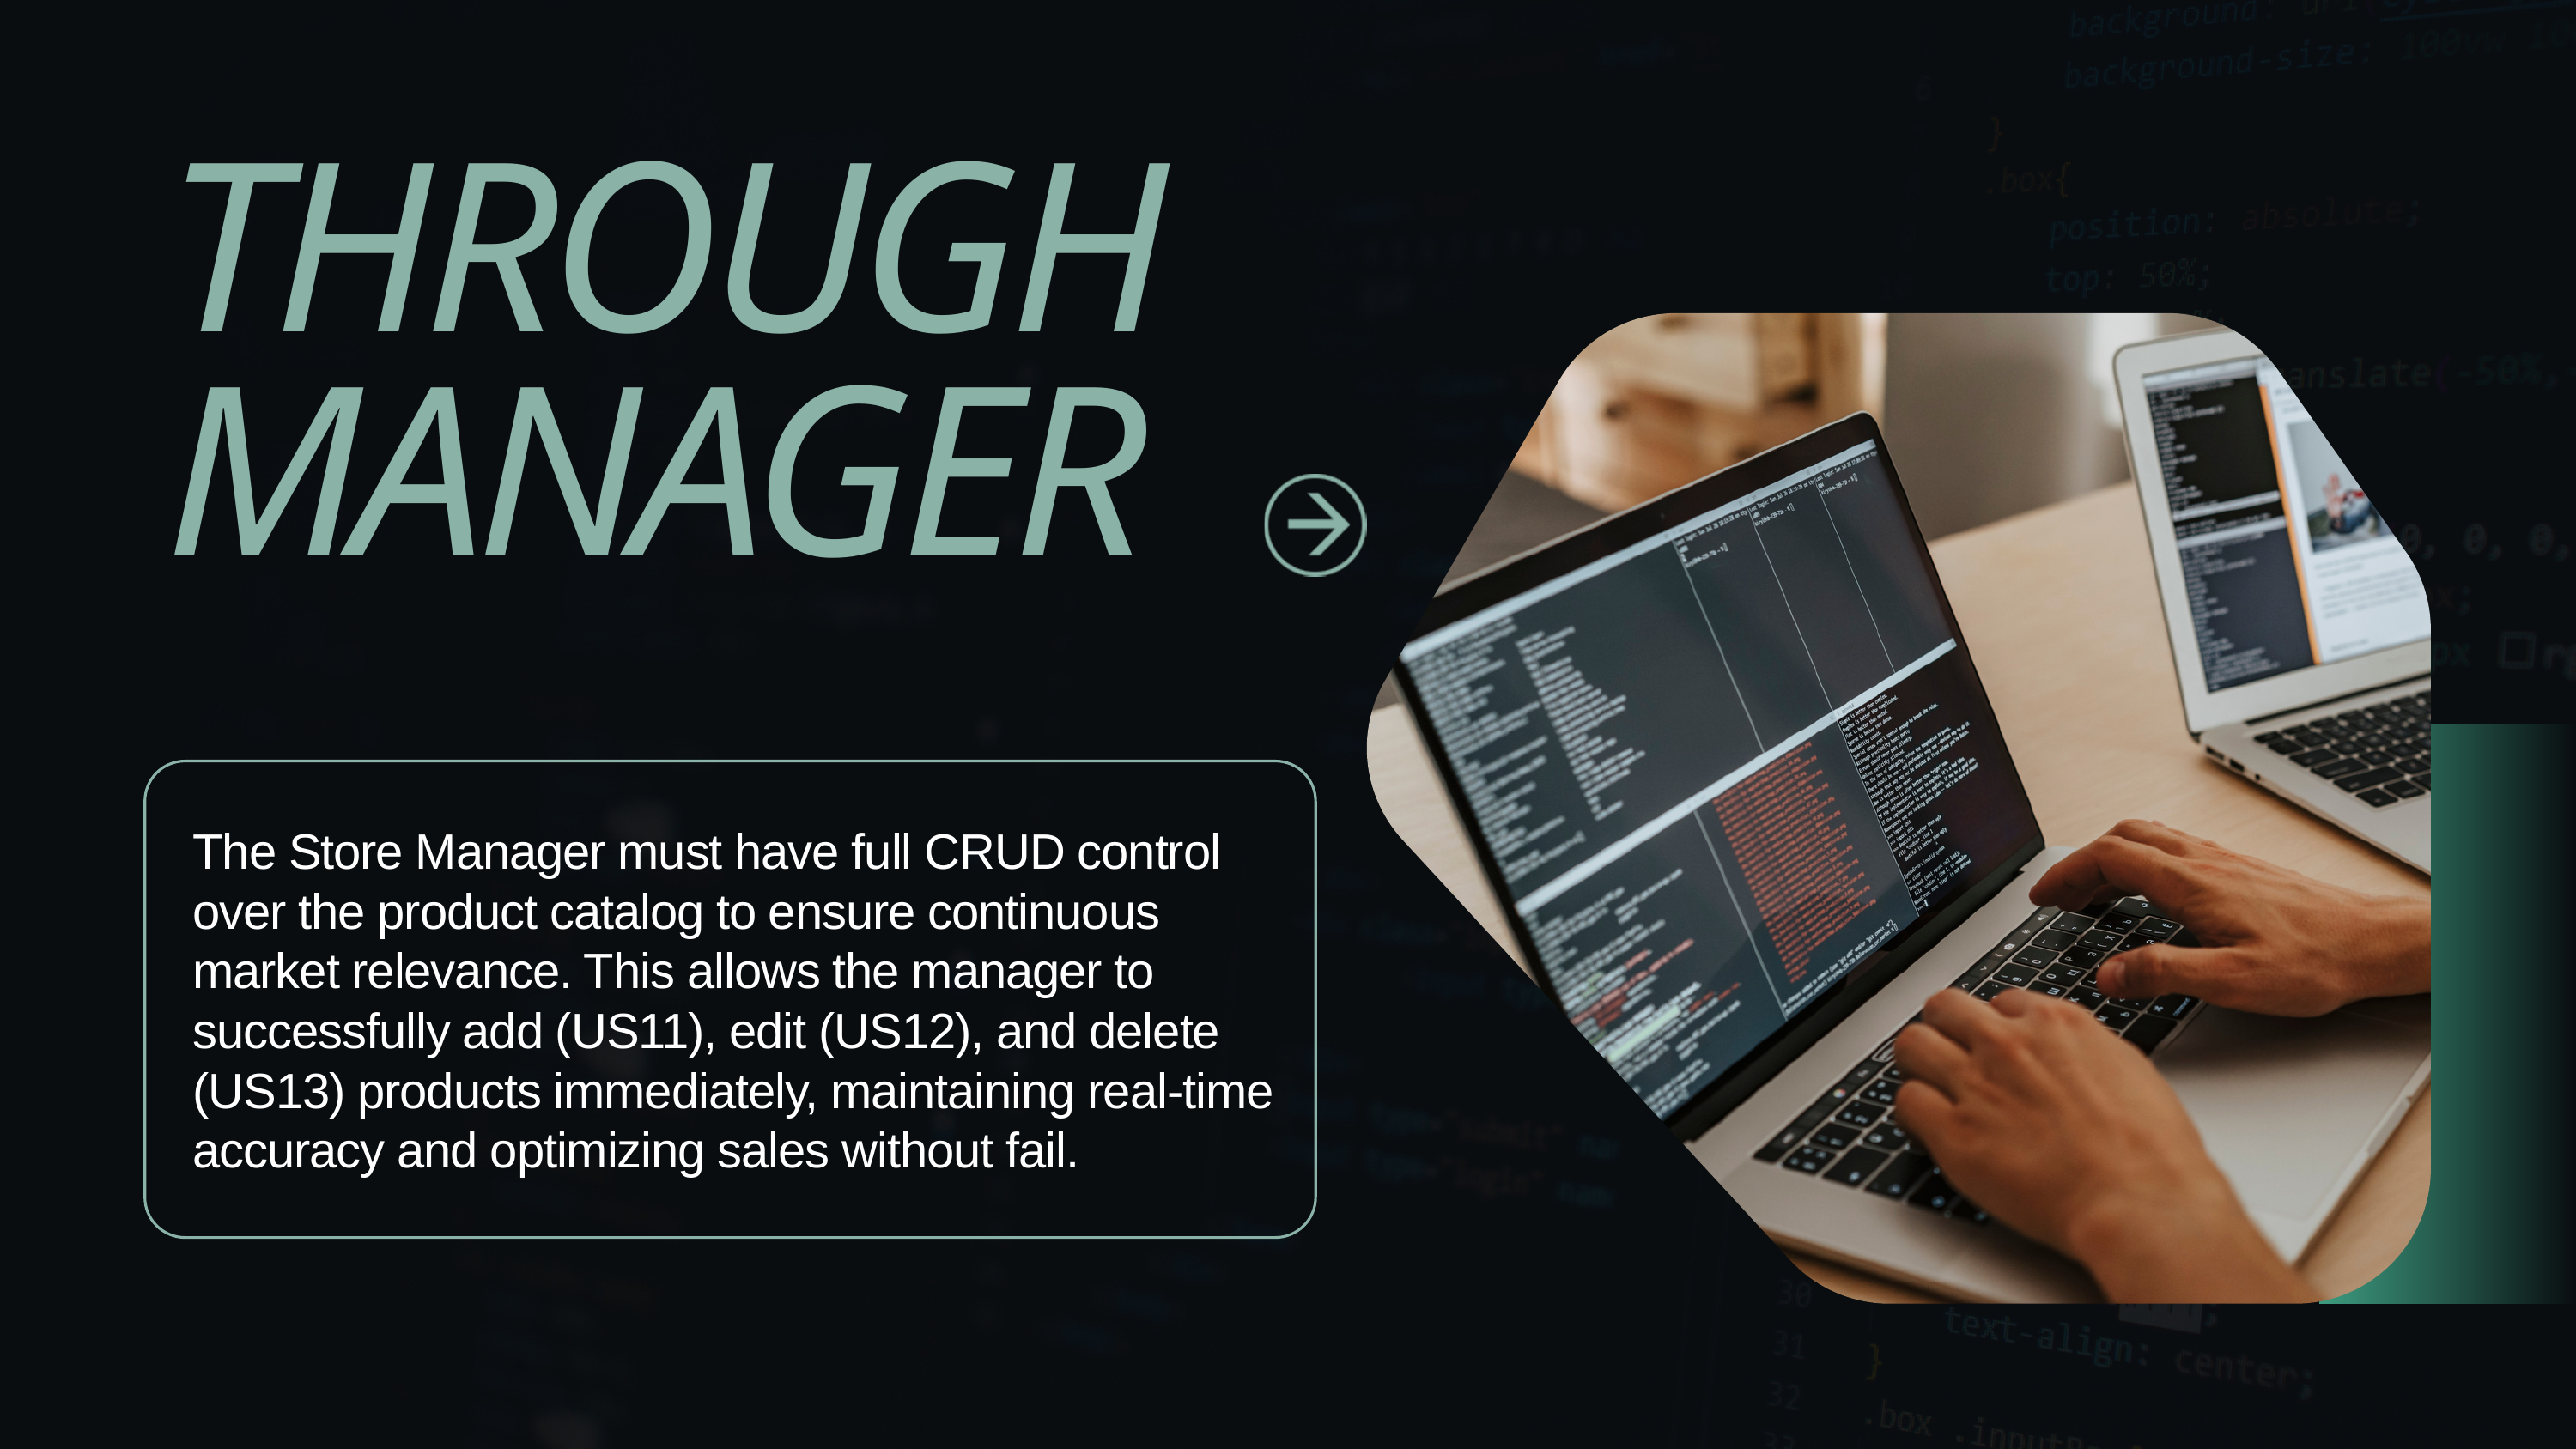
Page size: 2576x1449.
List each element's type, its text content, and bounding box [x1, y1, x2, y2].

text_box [1366, 312, 2432, 1304]
text_box [1264, 474, 1362, 577]
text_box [144, 761, 1316, 1238]
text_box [2433, 724, 2576, 1304]
text_box [0, 0, 2576, 1449]
text_box THROUGH MANAGER [165, 155, 1599, 603]
